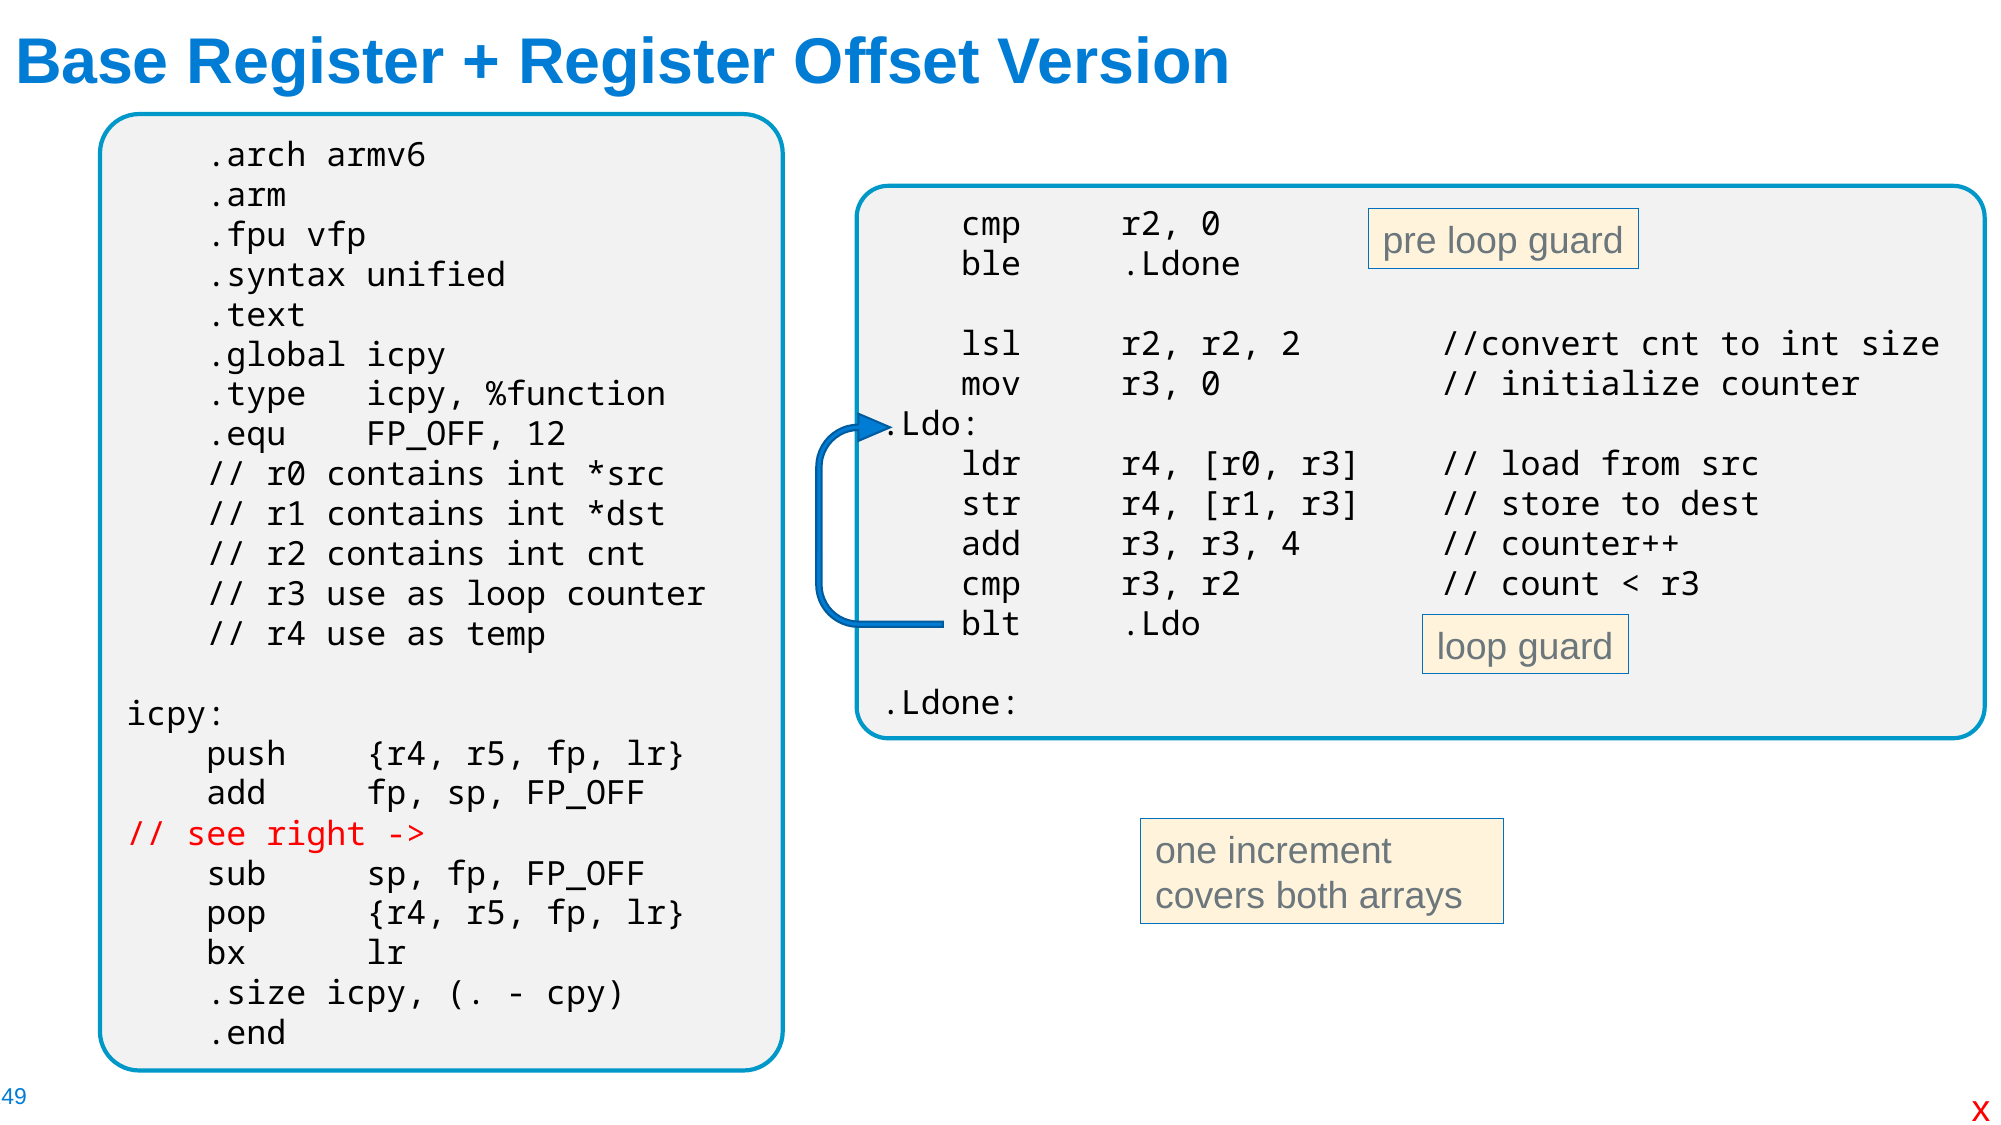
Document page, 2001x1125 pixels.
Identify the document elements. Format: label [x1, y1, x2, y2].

title [0, 0, 1367, 105]
text_box [1956, 1076, 2000, 1125]
text_box [1140, 818, 1504, 924]
text_box [99, 114, 783, 1071]
text_box [815, 185, 1985, 739]
